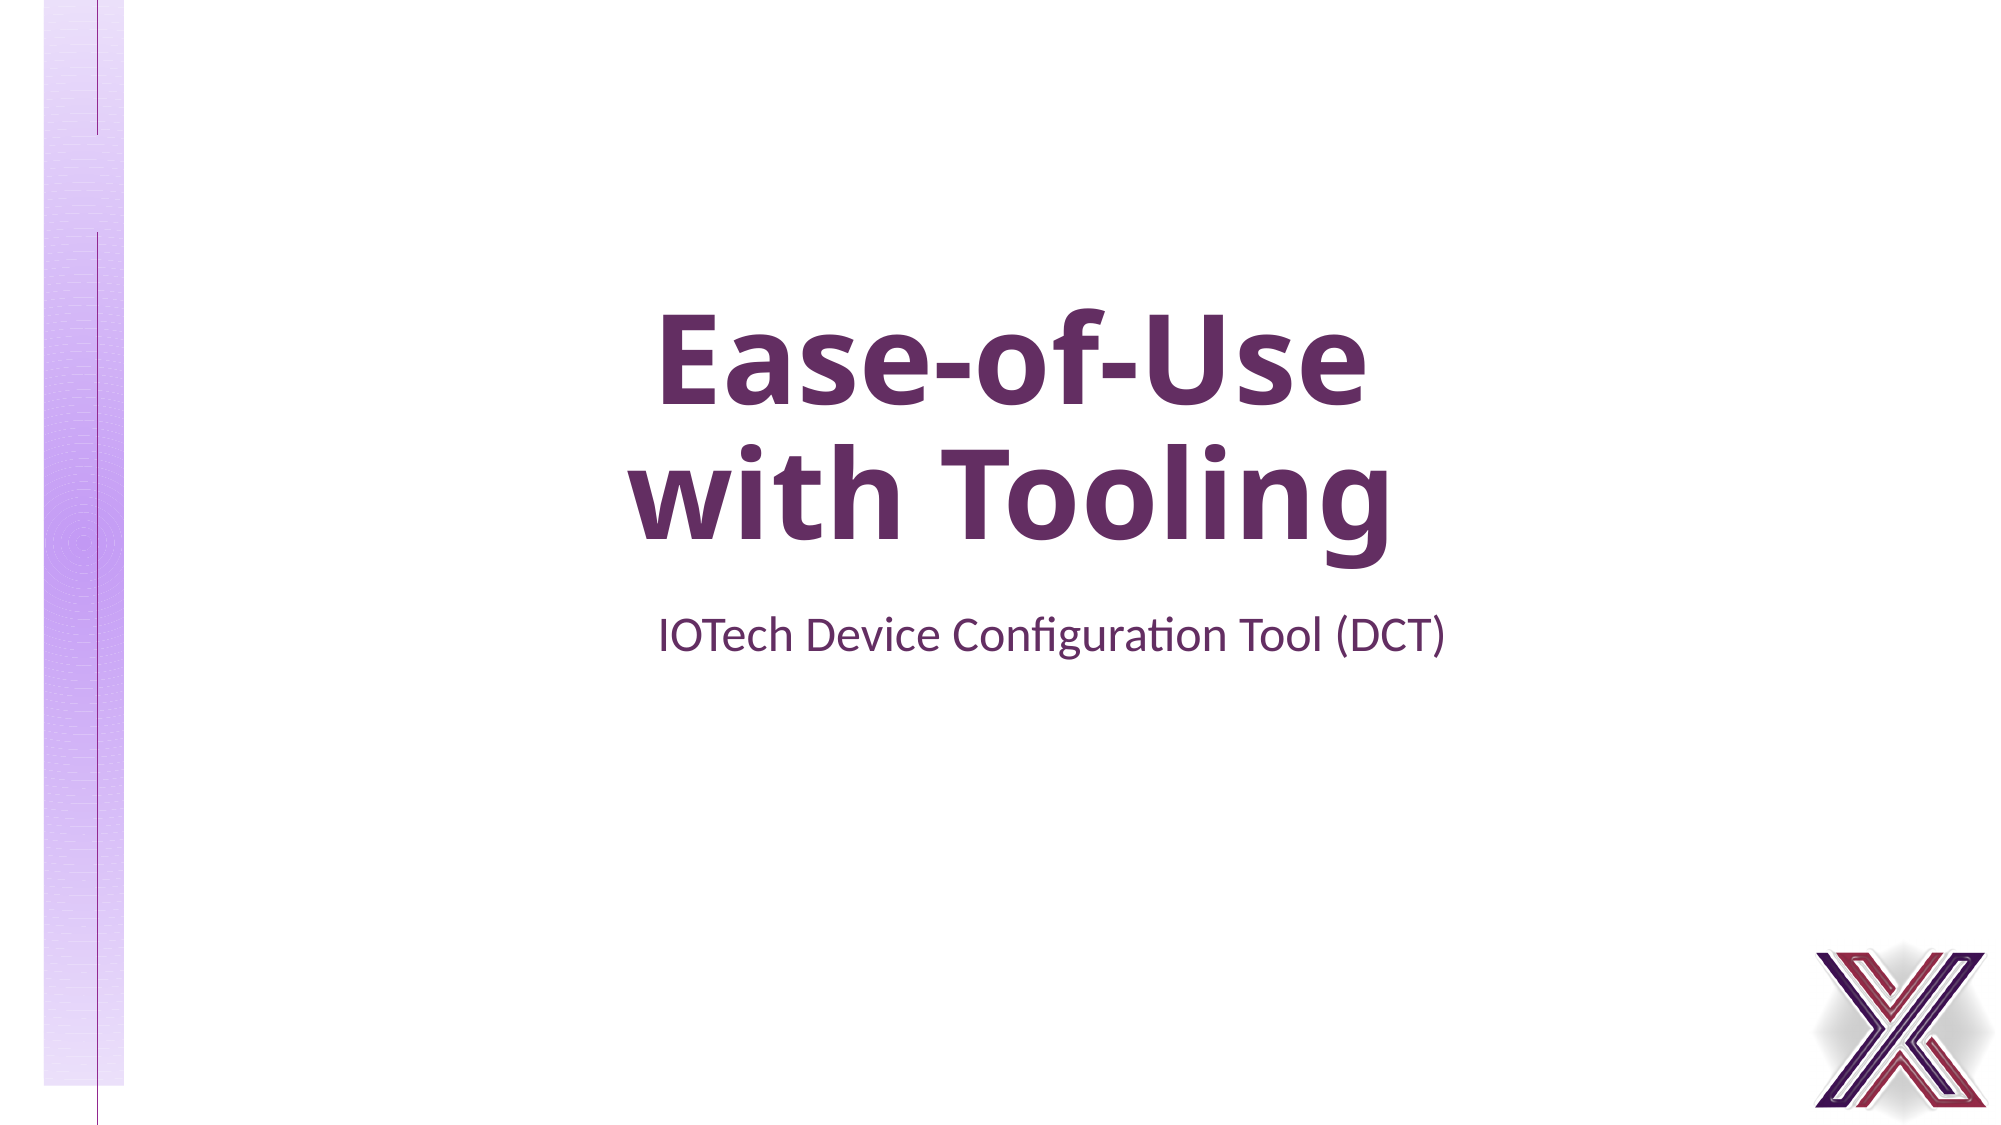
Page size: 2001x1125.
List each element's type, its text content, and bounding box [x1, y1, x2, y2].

picture [1809, 939, 1996, 1125]
title Ease-of-Use with Tooling [220, 182, 1803, 575]
subtitle IOTech Device Configuration Tool (DCT) [302, 601, 1803, 873]
